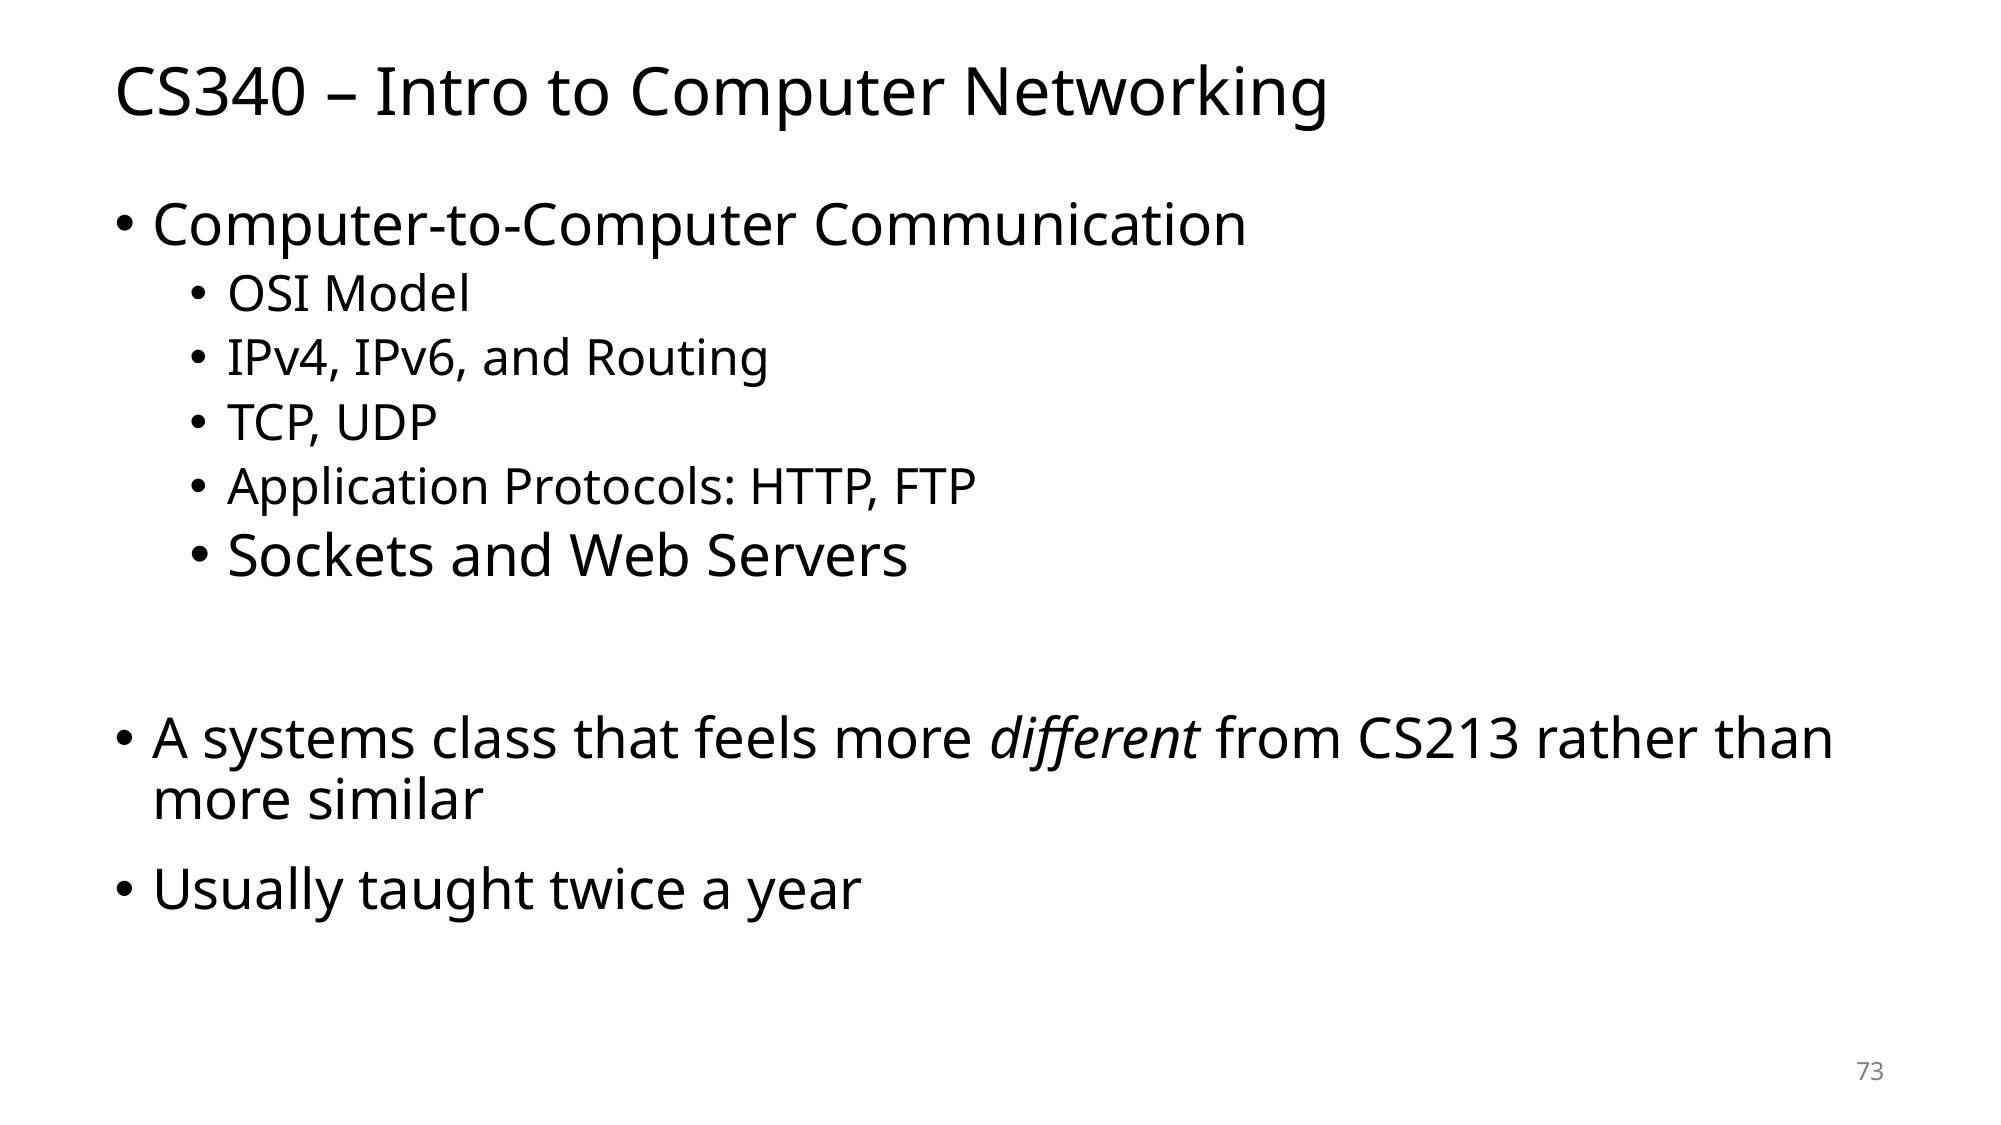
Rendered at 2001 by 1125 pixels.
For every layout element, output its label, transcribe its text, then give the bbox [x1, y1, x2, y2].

list Computer-to-Computer Communication OSI Model IPv4, IPv6, and Routing TCP, UDP Application Protocols: HTTP, FTP Sockets and Web Servers A systems class that feels more different from CS213 rather than more similar Usually taught twice a year [99, 187, 1943, 1013]
title CS340 – Intro to Computer Networking [99, 37, 1900, 150]
slide_number 73 [1749, 1042, 1900, 1103]
